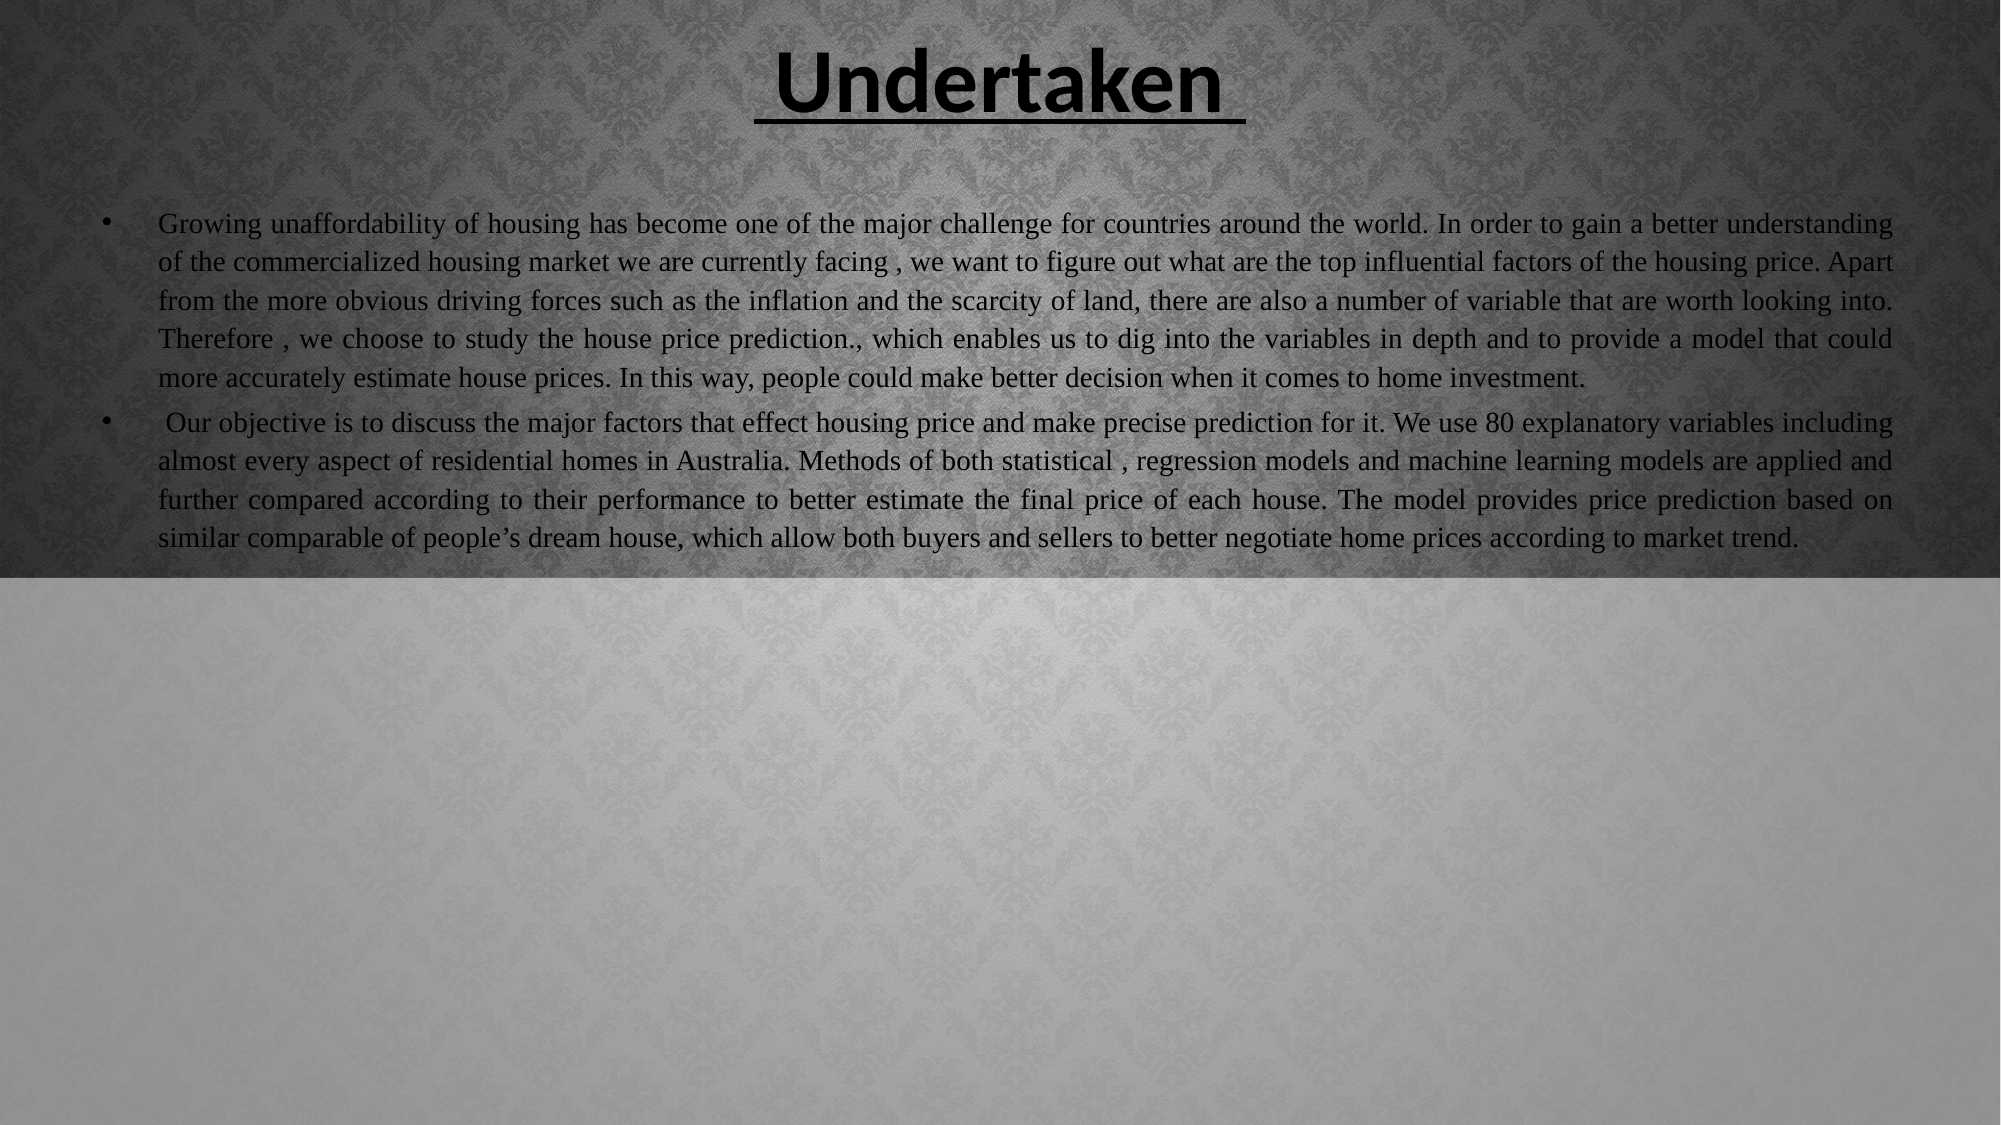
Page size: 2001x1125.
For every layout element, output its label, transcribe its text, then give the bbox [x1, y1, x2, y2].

list Growing unaffordability of housing has become one of the major challenge for countries around the world. In order to gain a better understanding of the commercialized housing market we are currently facing , we want to figure out what are the top influential factors of the housing price. Apart from the more obvious driving forces such as the inflation and the scarcity of land, there are also a number of variable that are worth looking into. Therefore , we choose to study the house price prediction., which enables us to dig into the variables in depth and to provide a model that could more accurately estimate house prices. In this way, people could make better decision when it comes to home investment. Our objective is to discuss the major factors that effect housing price and make precise prediction for it. We use 80 explanatory variables including almost every aspect of residential homes in Australia. Methods of both statistical , regression models and machine learning models are applied and further compared according to their performance to better estimate the final price of each house. The model provides price prediction based on similar comparable of people’s dream house, which allow both buyers and sellers to better negotiate home prices according to market trend. [86, 193, 1911, 576]
title Undertaken [99, 0, 1900, 153]
text_box [0, 576, 2000, 1125]
text_box [0, 0, 2000, 576]
